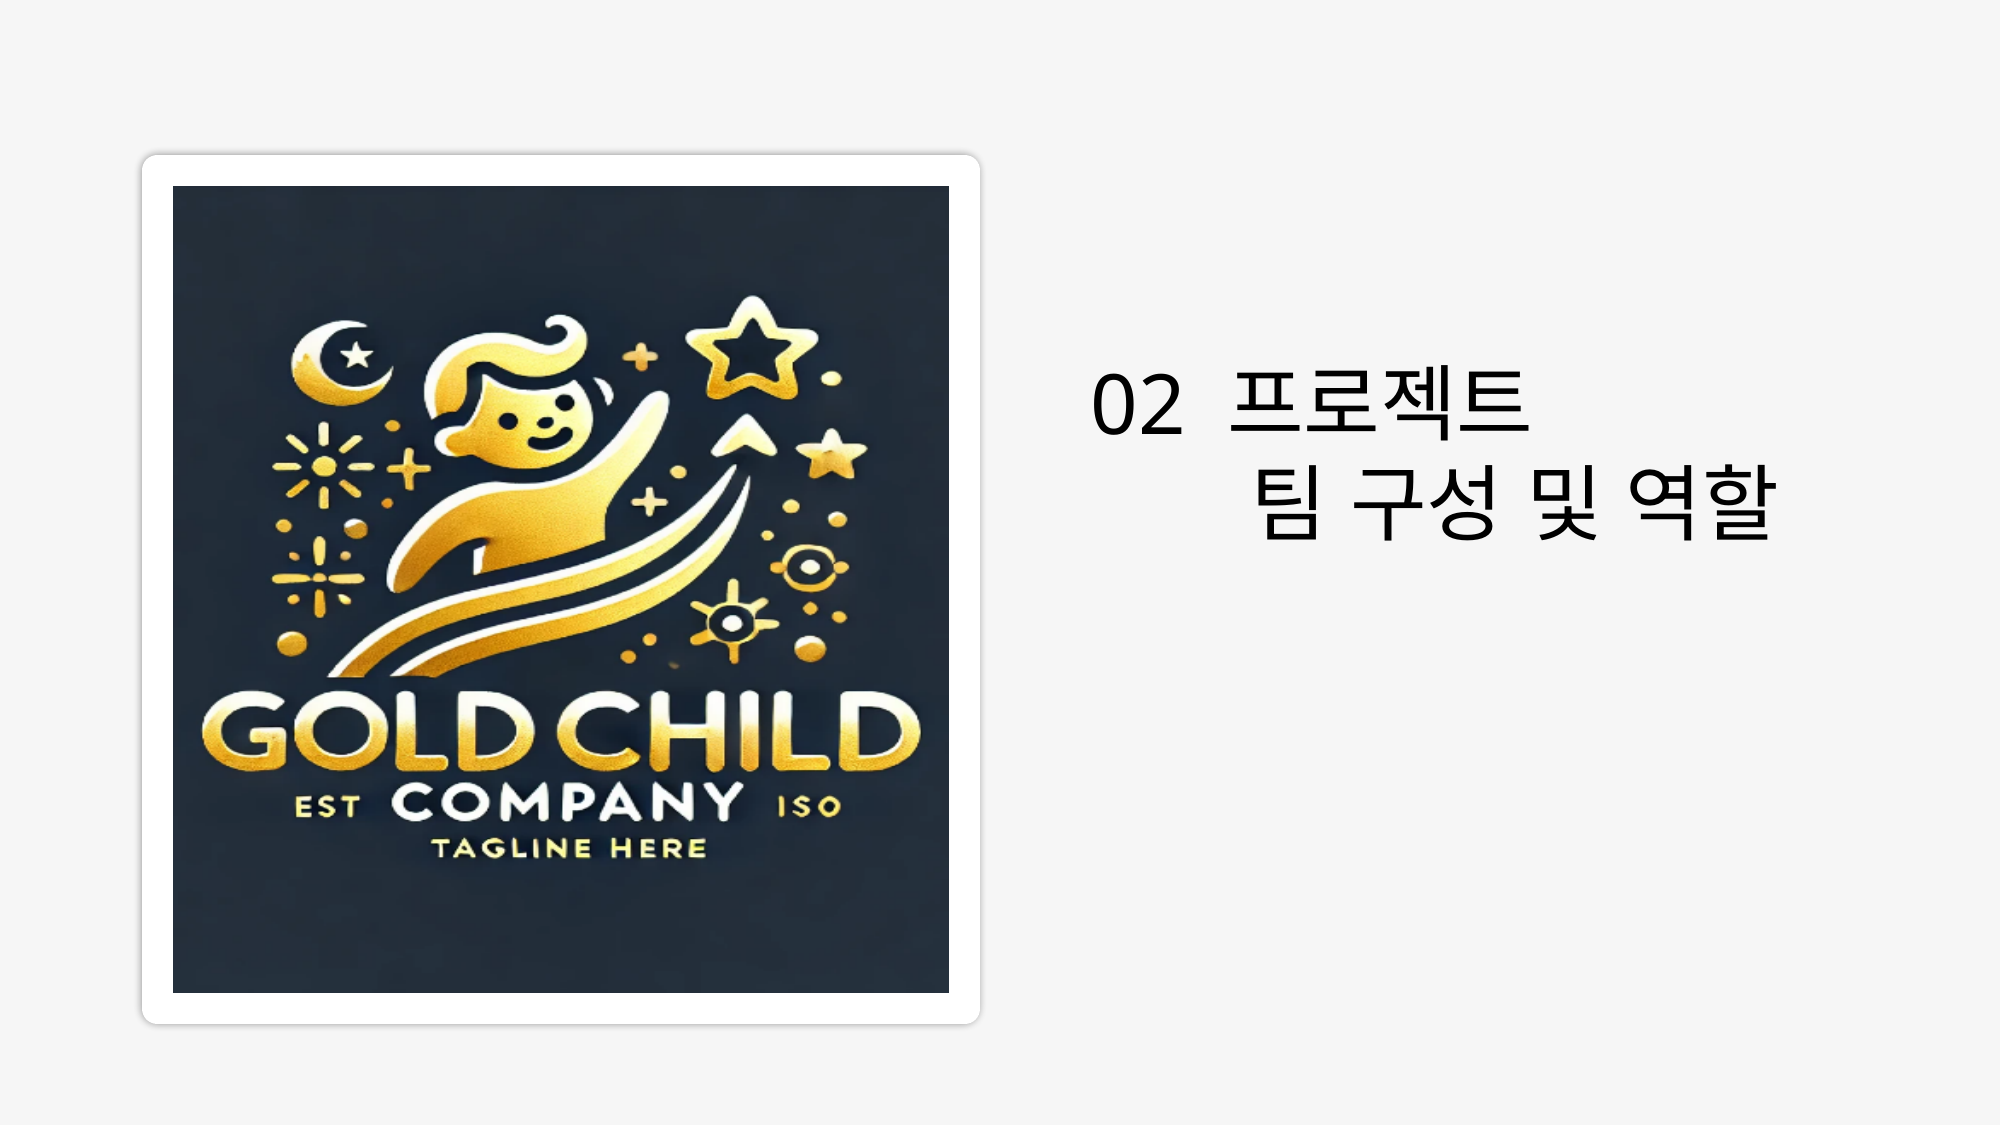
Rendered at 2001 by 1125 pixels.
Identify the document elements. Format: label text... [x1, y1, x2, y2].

picture [172, 185, 950, 993]
text_box 02 프로젝트 팀 구성 및 역할 [1076, 343, 1990, 559]
